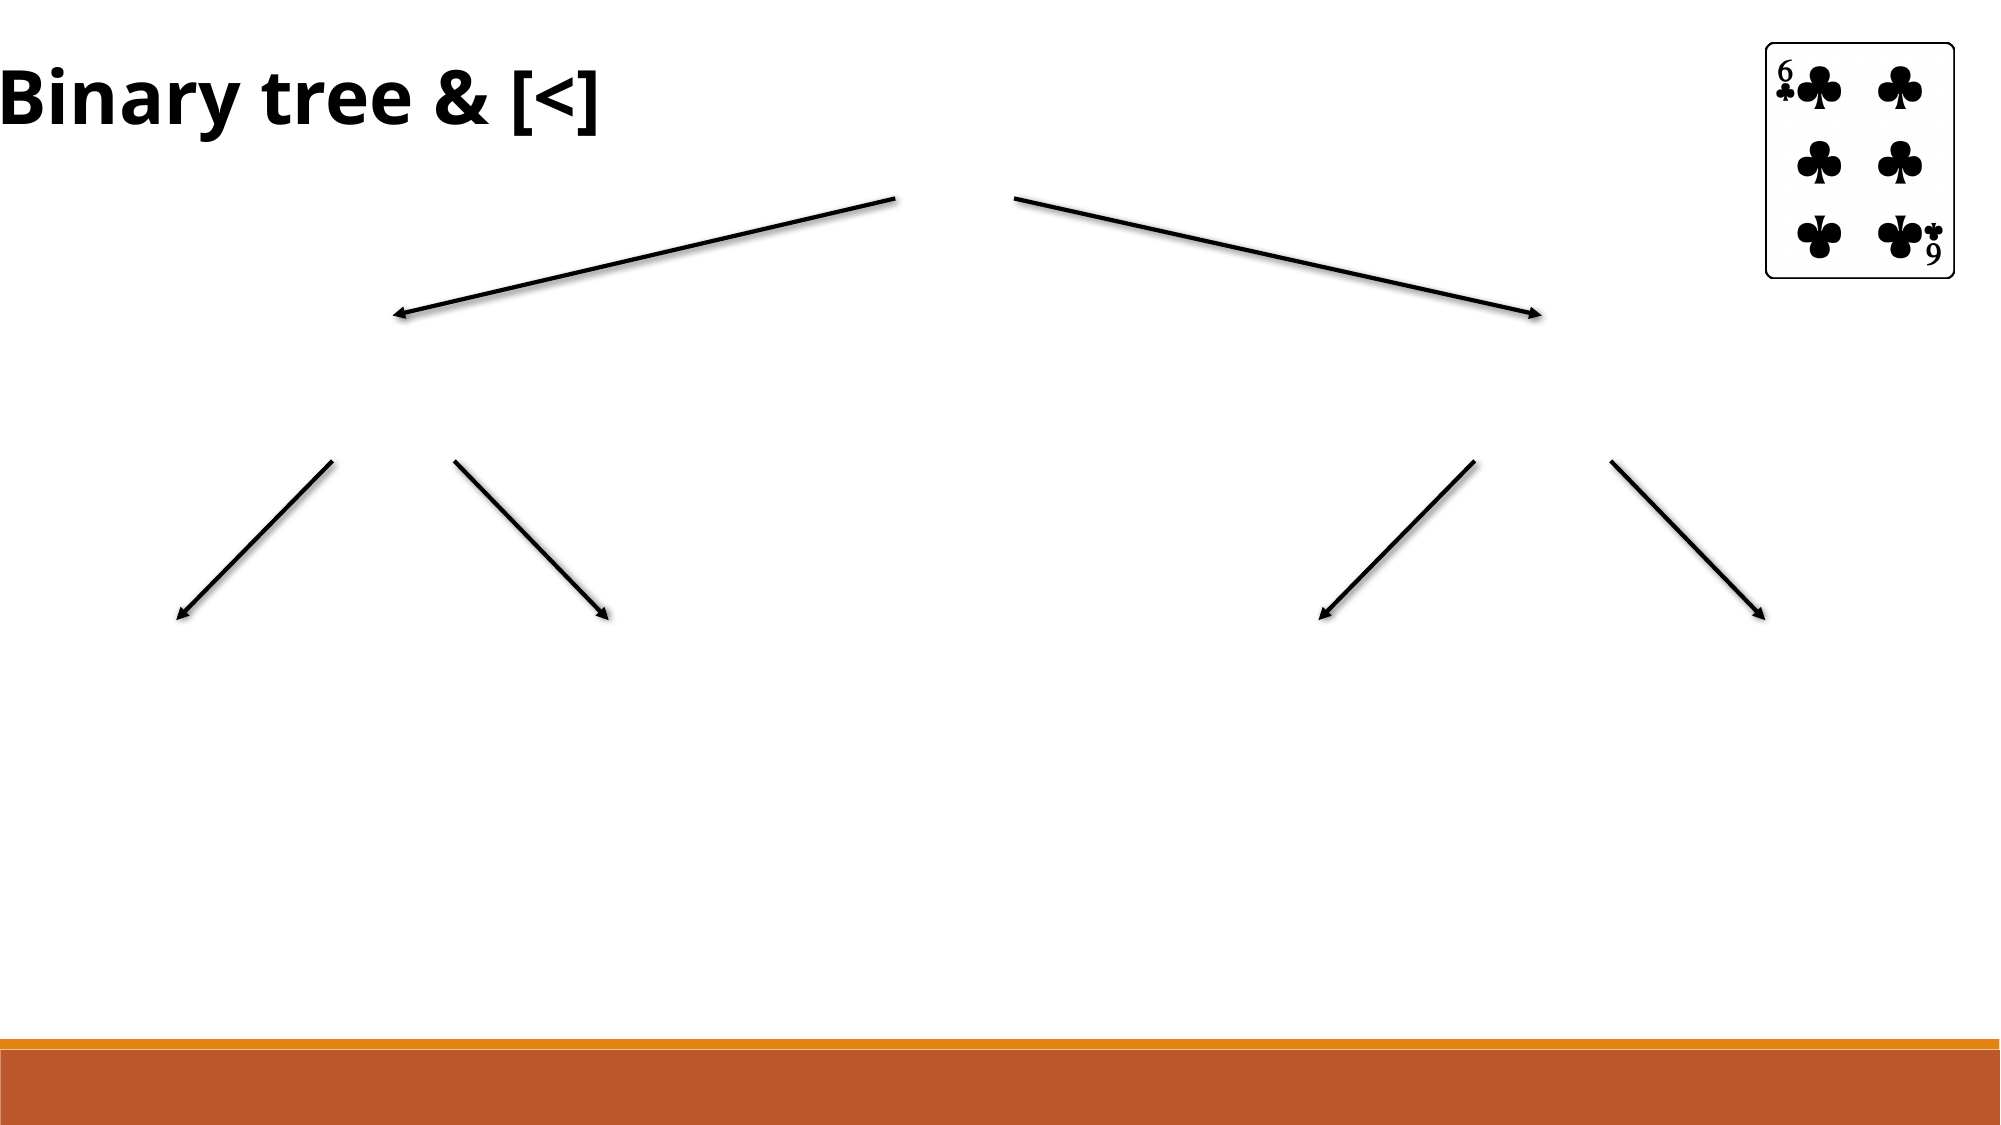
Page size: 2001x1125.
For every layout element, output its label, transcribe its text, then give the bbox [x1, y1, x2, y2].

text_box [175, 460, 333, 621]
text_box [453, 460, 610, 621]
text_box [391, 197, 896, 317]
text_box Binary tree & [<] [0, 42, 617, 147]
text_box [1317, 460, 1476, 621]
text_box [1610, 460, 1766, 621]
picture [1764, 41, 1955, 279]
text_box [1013, 197, 1543, 317]
